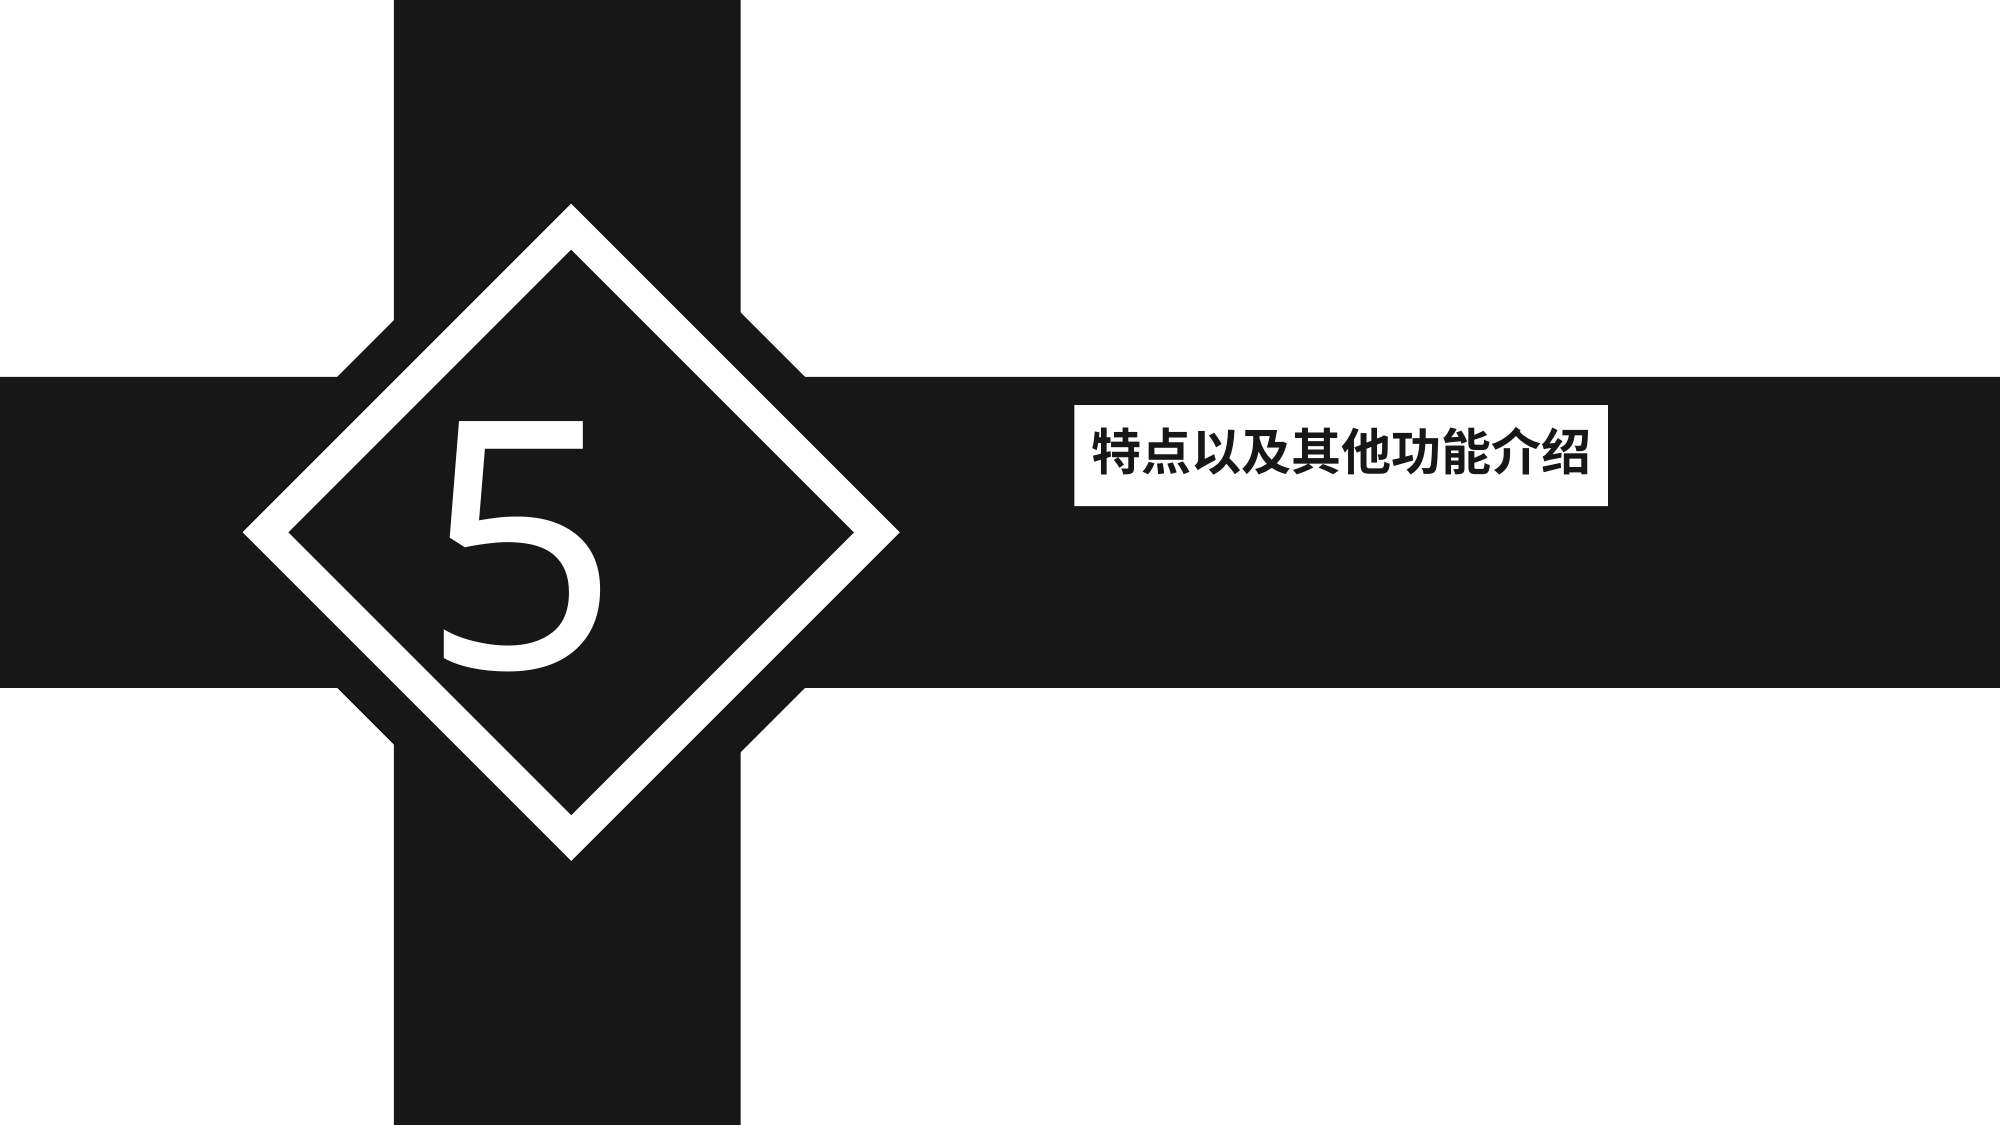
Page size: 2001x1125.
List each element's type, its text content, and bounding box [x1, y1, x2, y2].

text_box [180, 141, 962, 924]
text_box [454, 202, 902, 863]
text_box [0, 376, 335, 689]
text_box [500, 248, 856, 817]
text_box [393, 0, 742, 318]
text_box 5 [407, 315, 635, 746]
text_box 特点以及其他功能介绍 [1076, 413, 1808, 569]
text_box [287, 412, 407, 653]
text_box [393, 747, 742, 1125]
text_box [1073, 404, 1609, 507]
text_box [241, 366, 407, 699]
text_box [807, 376, 2000, 689]
